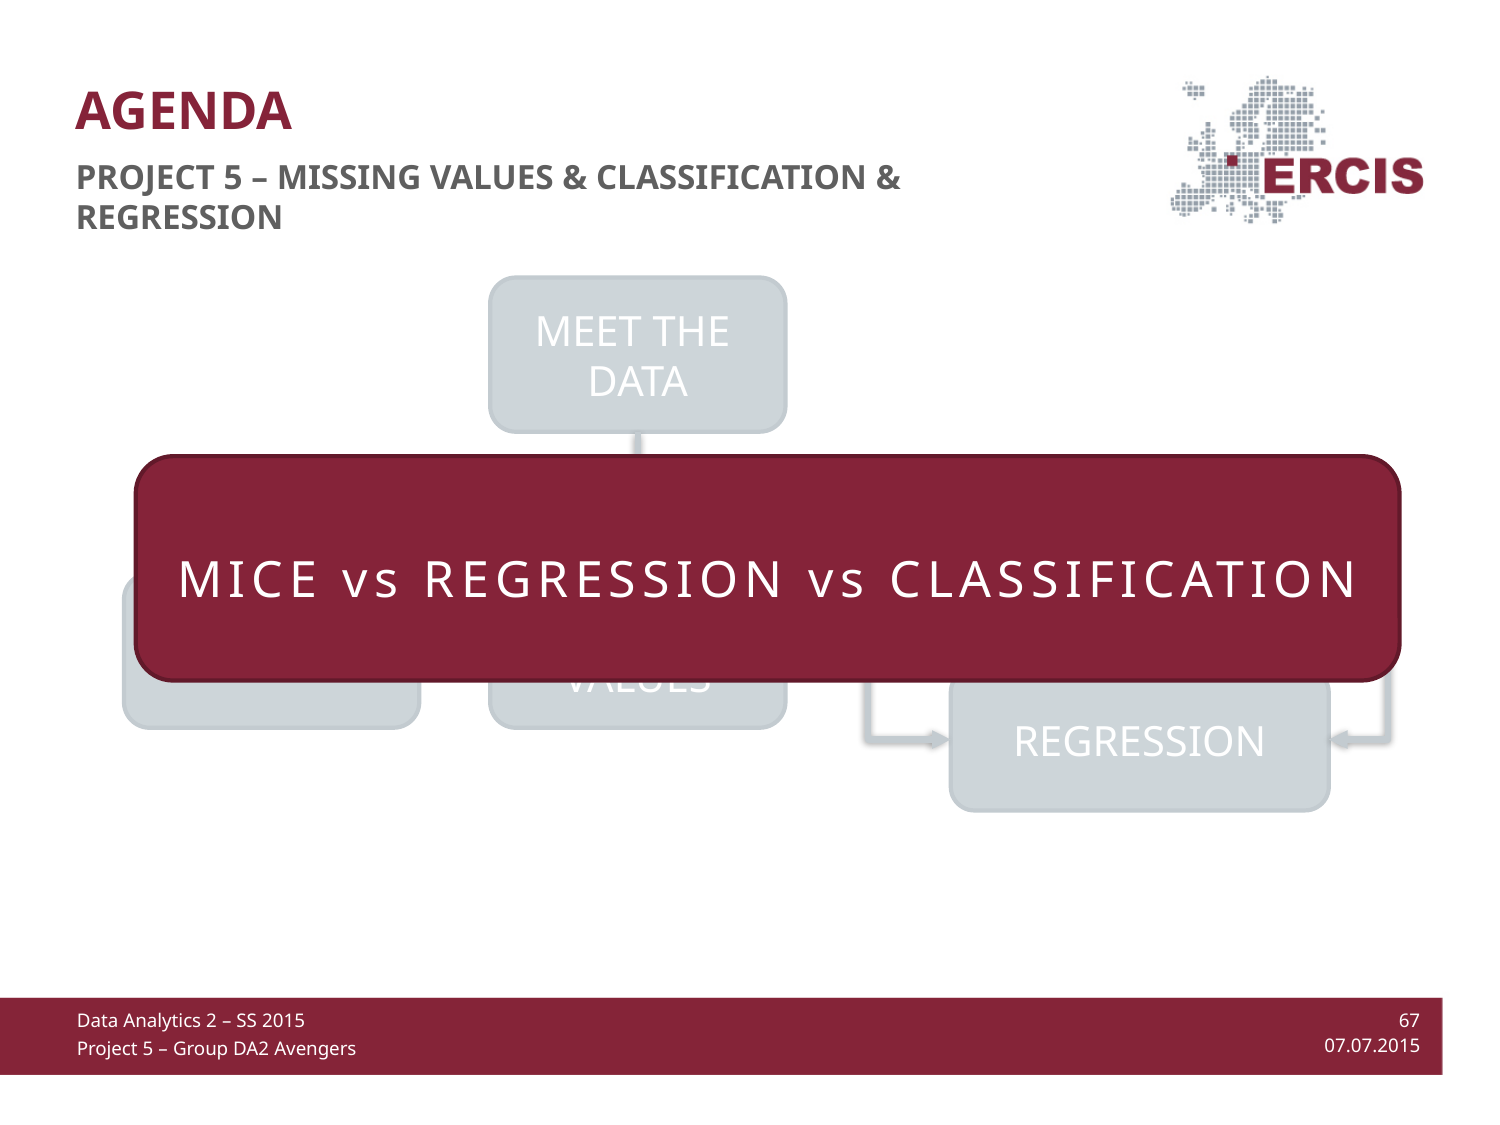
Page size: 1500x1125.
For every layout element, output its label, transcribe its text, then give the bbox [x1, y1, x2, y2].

text_box MISSING VALUES [490, 681, 780, 728]
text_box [785, 659, 951, 740]
text_box MICE vs REGRESSION vs CLASSIFICATION [135, 456, 1400, 681]
text_box REGRESSION [950, 681, 1329, 811]
text_box MEET THE DATA [490, 277, 786, 432]
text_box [1328, 550, 1389, 658]
picture [0, 0, 1500, 1125]
text_box MICE [123, 578, 420, 728]
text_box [1311, 662, 1406, 723]
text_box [785, 550, 951, 651]
list Project 5 – Missing values & classification & regression [60, 149, 1129, 197]
list Agenda [60, 70, 1129, 149]
